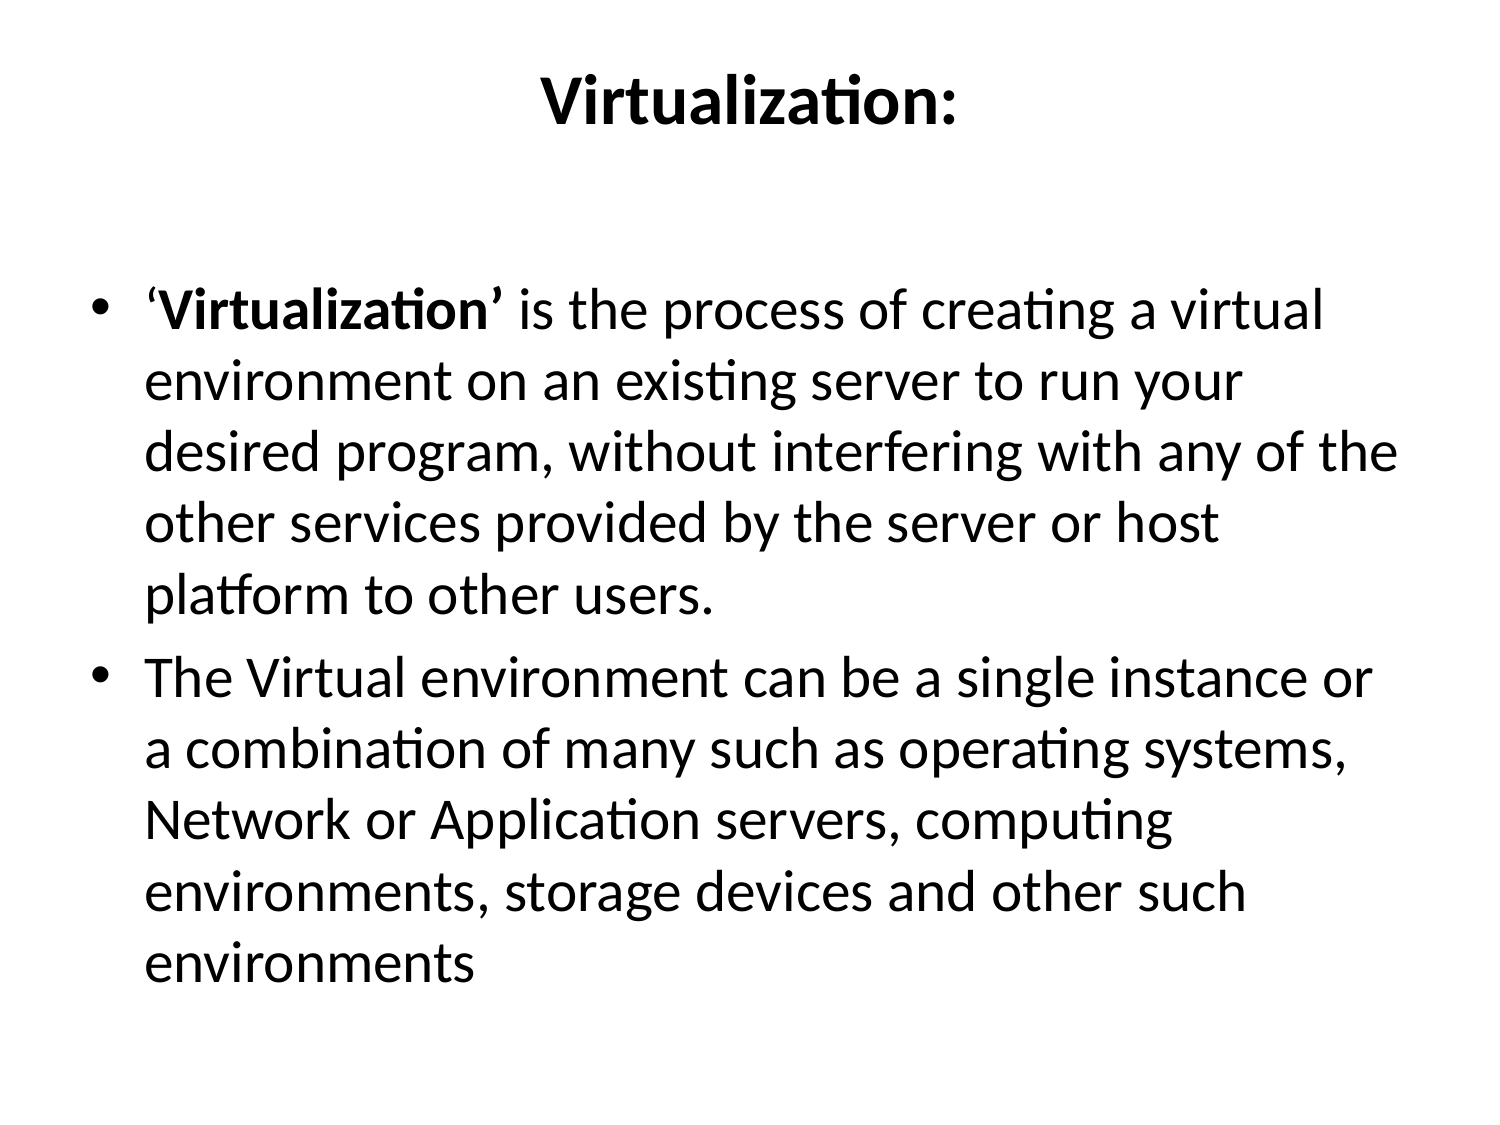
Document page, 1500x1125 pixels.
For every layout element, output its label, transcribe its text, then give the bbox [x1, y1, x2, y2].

title Virtualization: [75, 45, 1425, 233]
list ‘Virtualization’ is the process of creating a virtual environment on an existing server to run your desired program, without interfering with any of the other services provided by the server or host platform to other users. The Virtual environment can be a single instance or a combination of many such as operating systems, Network or Application servers, computing environments, storage devices and other such environments [75, 262, 1425, 1005]
